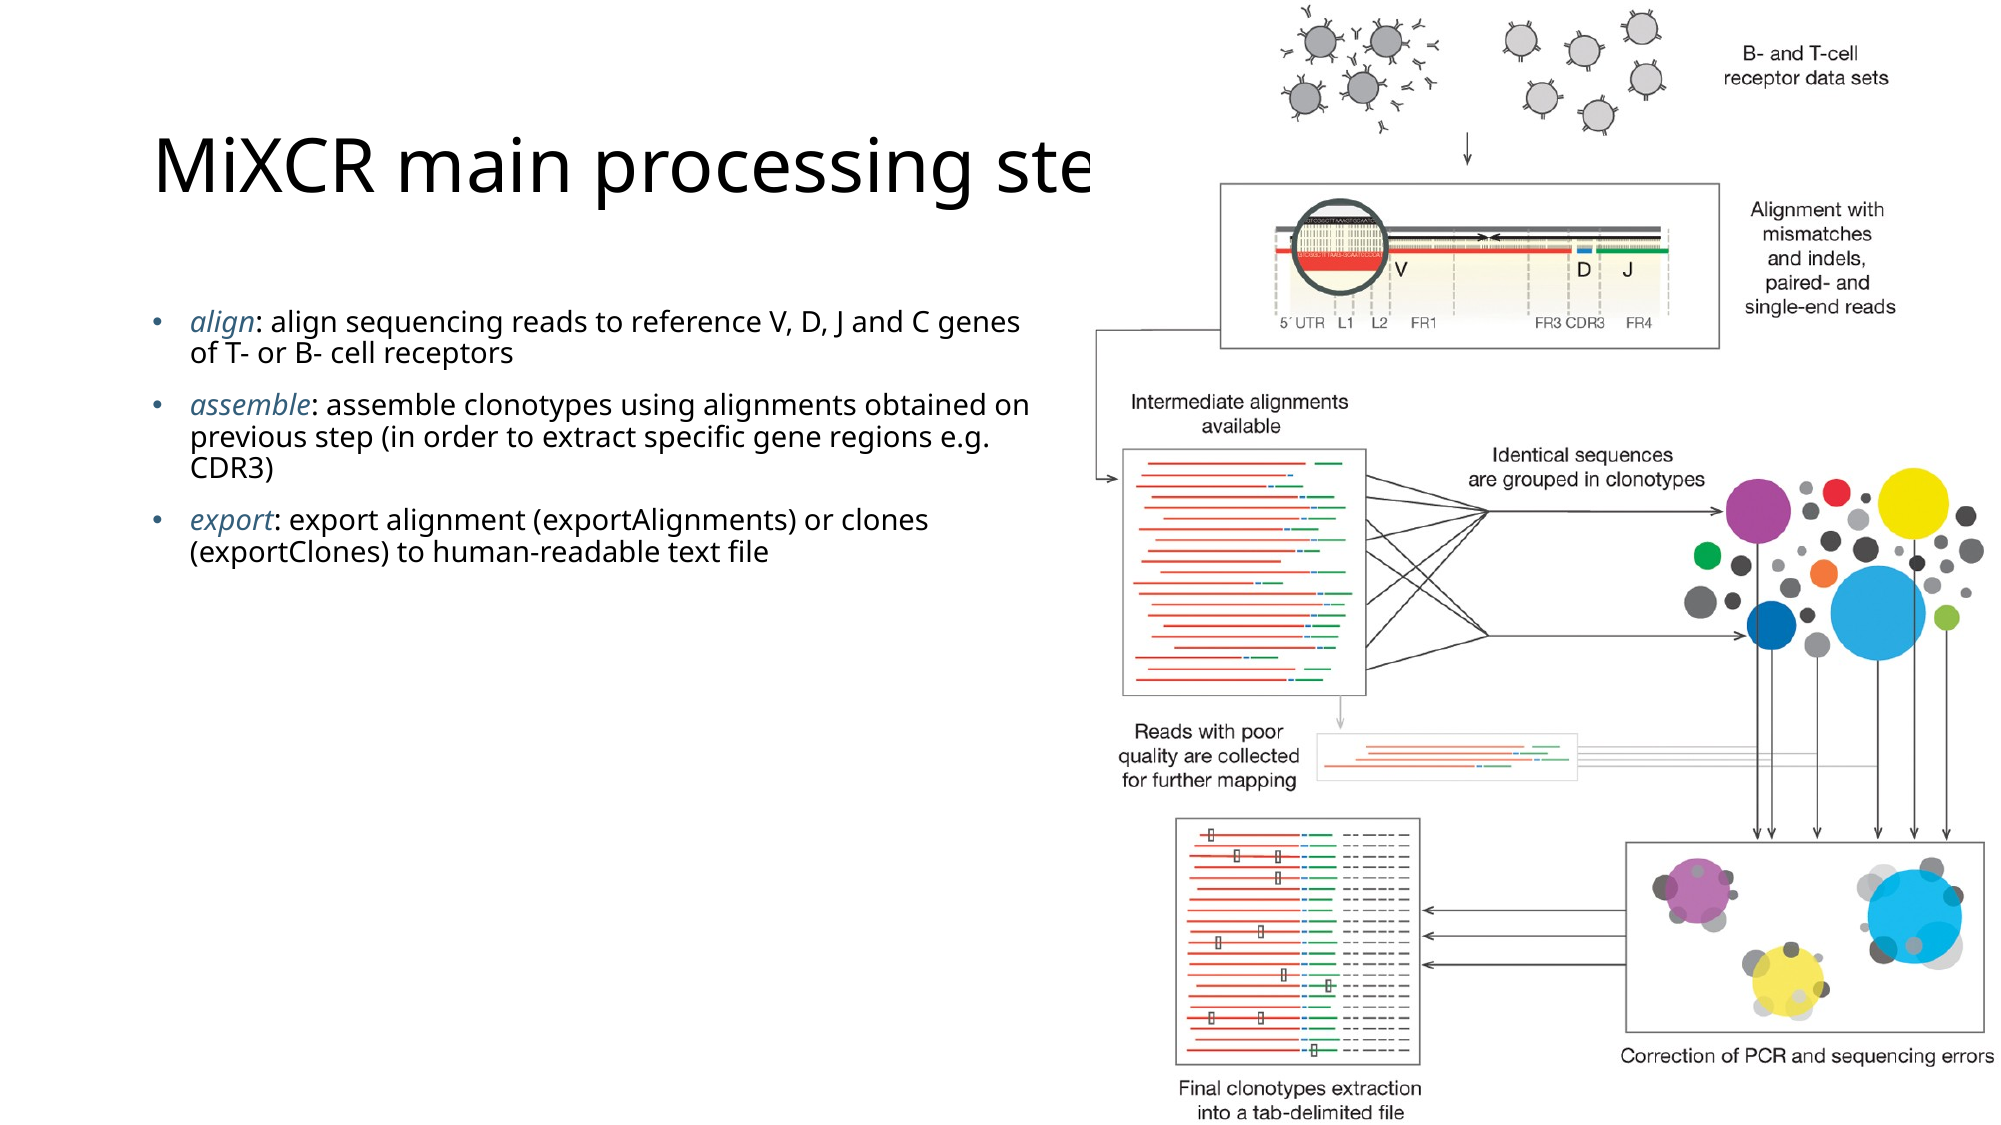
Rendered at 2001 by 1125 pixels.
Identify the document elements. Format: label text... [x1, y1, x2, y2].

title MiXCR main processing steps [137, 59, 1090, 278]
picture [1090, 0, 2000, 1125]
list align: align sequencing reads to reference V, D, J and C genes of T- or B- cell receptors assemble: assemble clonotypes using alignments obtained on previous step (in order to extract specific gene regions e.g. CDR3) export: export alignment (exportAlignments) or clones (exportClones) to human-readable text file [137, 299, 1048, 1014]
